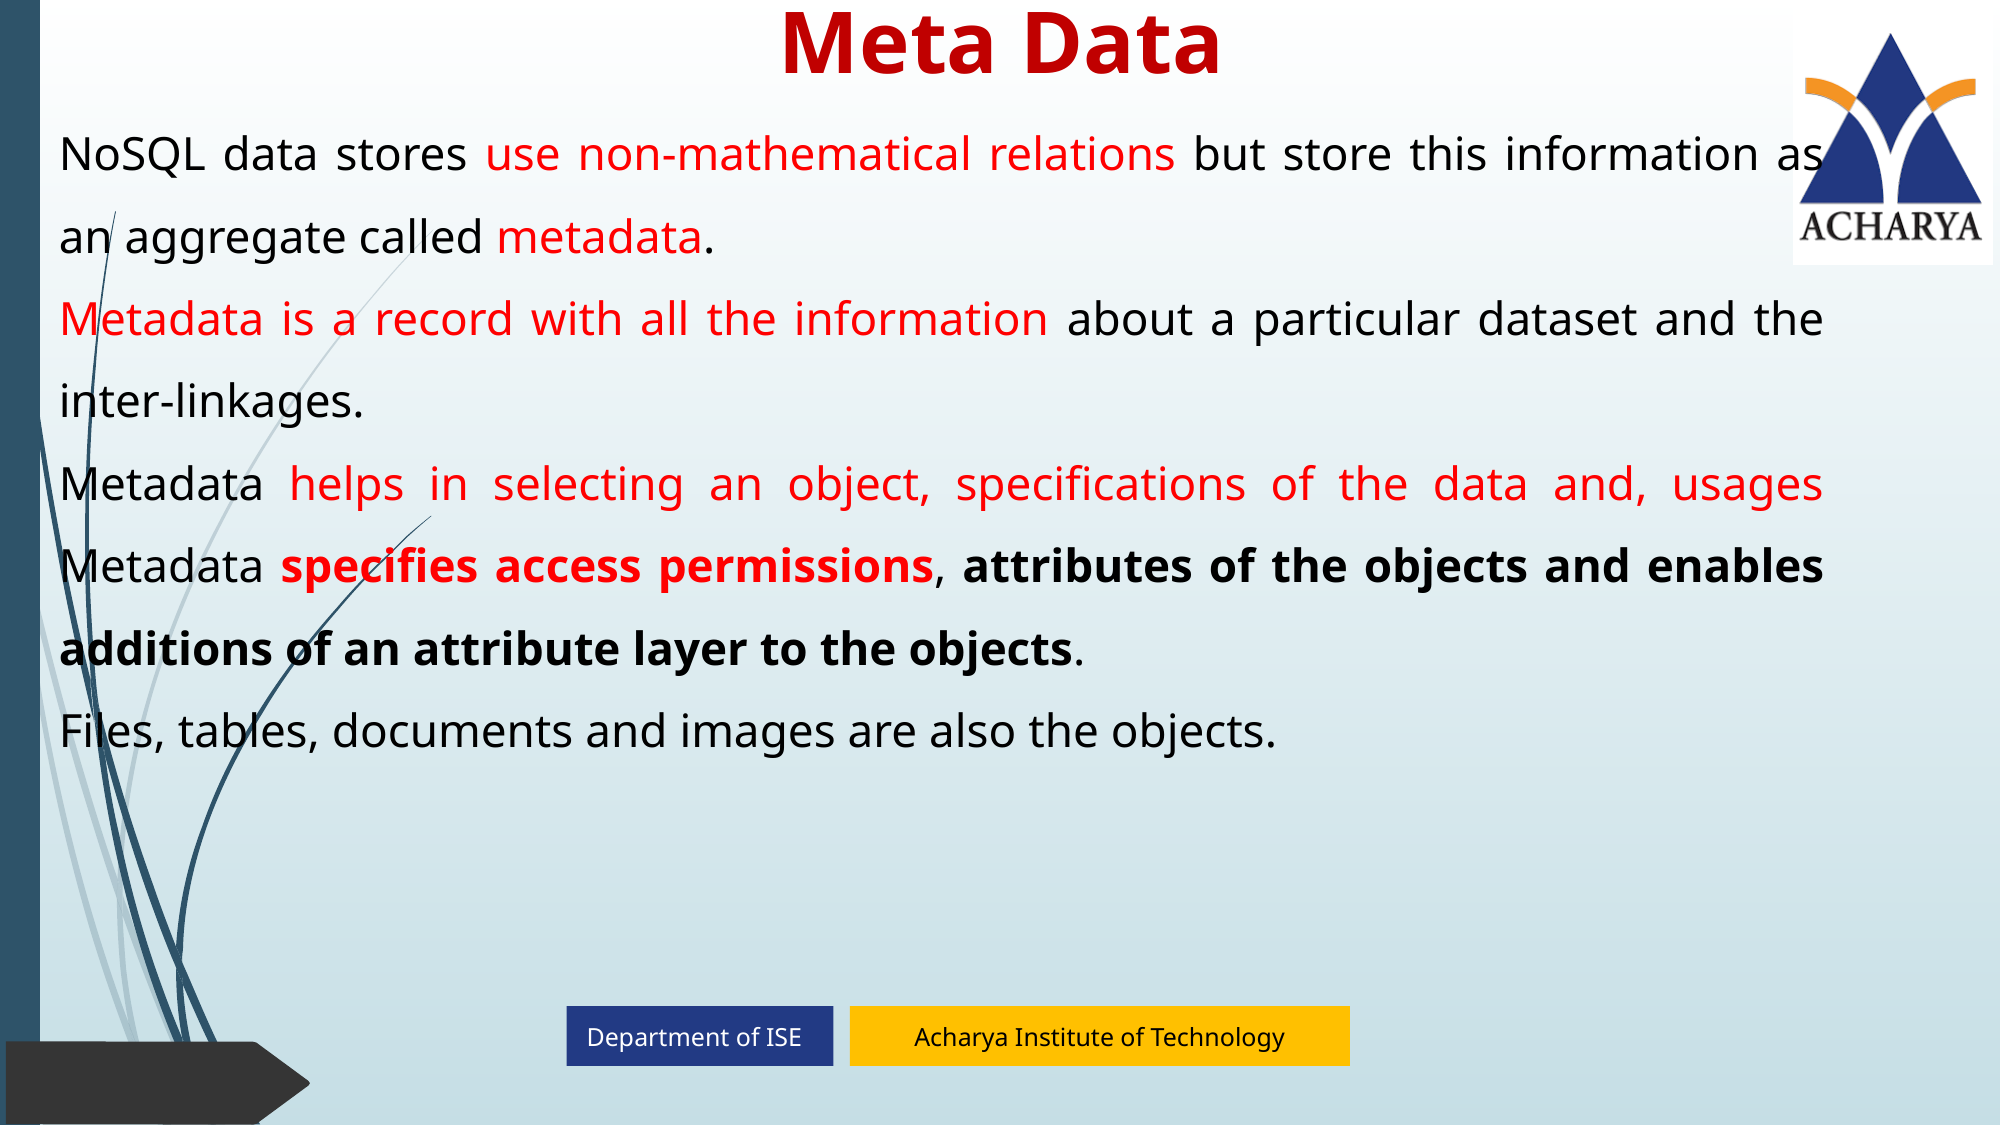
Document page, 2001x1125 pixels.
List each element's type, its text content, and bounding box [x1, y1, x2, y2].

list NoSQL data stores use non-mathematical relations but store this information as an aggregate called metadata. Metadata is a record with all the information about a particular dataset and the inter-linkages. Metadata helps in selecting an object, specifications of the data and, usages Metadata specifies access permissions, attributes of the objects and enables additions of an attribute layer to the objects. Files, tables, documents and images are also the objects. [58, 97, 1825, 950]
title Meta Data [22, 0, 1982, 157]
